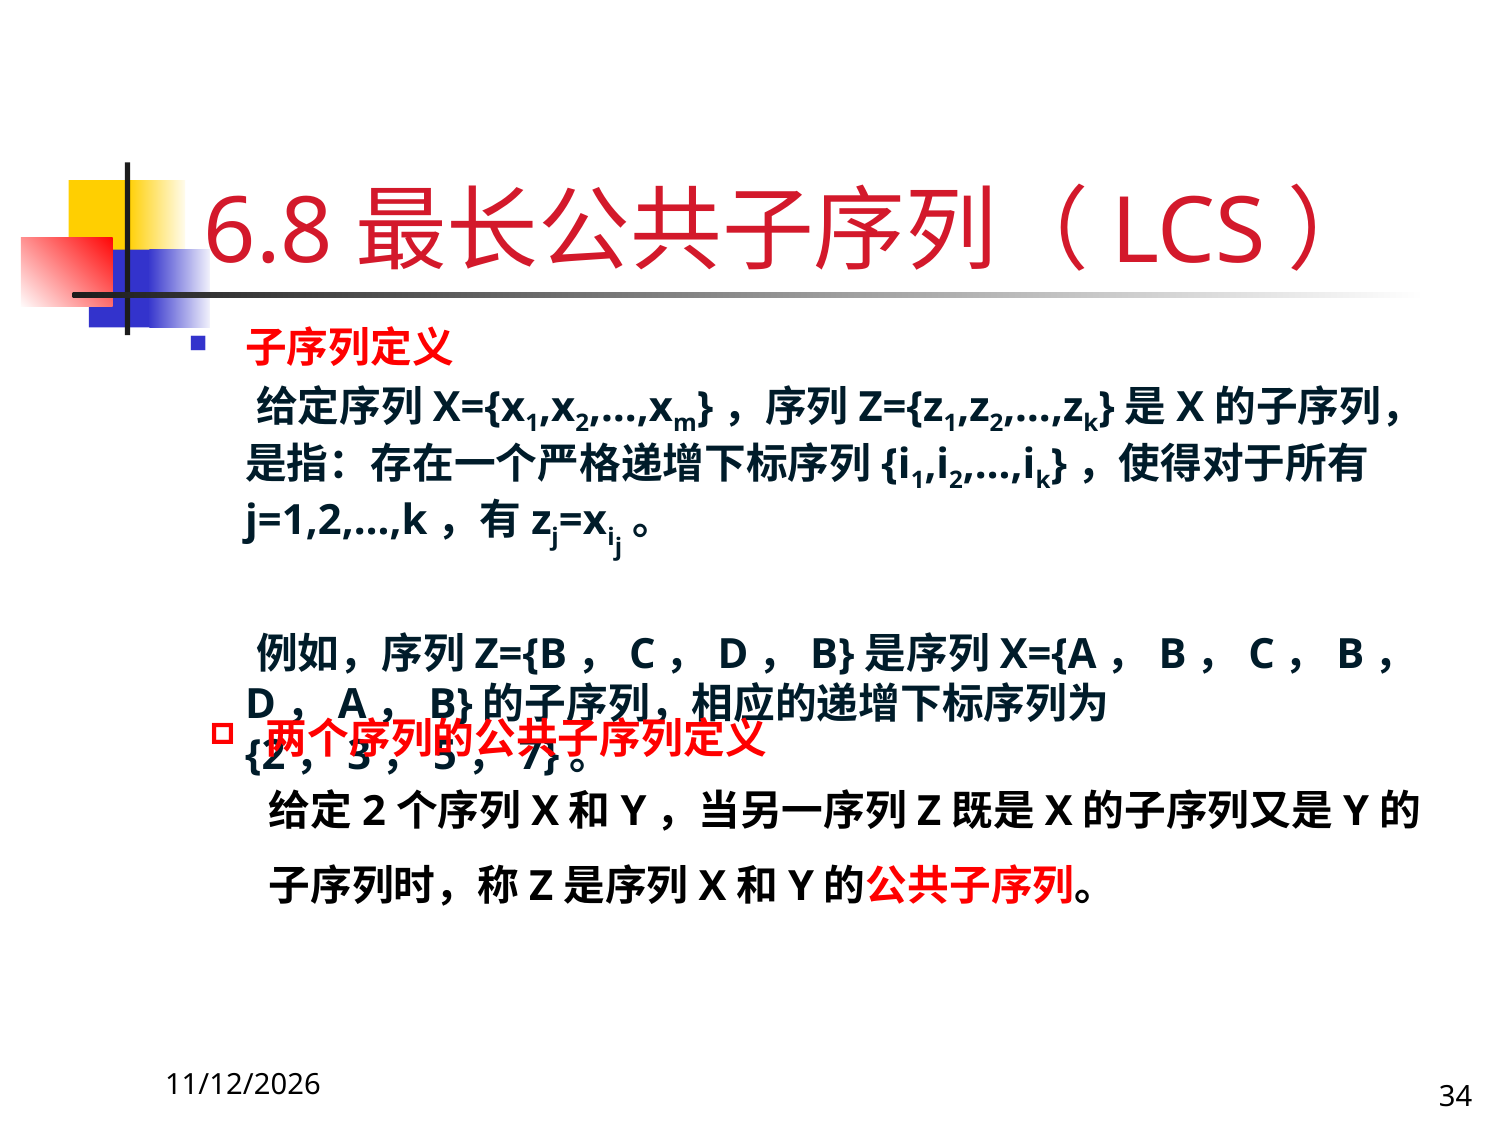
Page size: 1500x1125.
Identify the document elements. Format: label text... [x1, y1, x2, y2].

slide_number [149, 1037, 463, 1113]
title 6.8最长公共子序列（LCS） [188, 101, 1468, 289]
text_box 两个序列的公共子序列定义 [194, 679, 945, 770]
slide_number 34 [1174, 1049, 1488, 1125]
text_box 给定2个序列X和Y，当另一序列Z既是X的子序列又是Y的子序列时，称Z是序列X和Y的公共子序列。 [253, 751, 1438, 917]
list 子序列定义 给定序列X={x1,x2,…,xm}，序列Z={z1,z2,…,zk}是X的子序列，是指：存在一个严格递增下标序列{i1,i2,…,ik}，使得对于所有j=1,2,…,k，有zj=xij。 例如，序列Z={B，C，D，B}是序列X={A，B，C，B，D，A，B}的子序列，相应的递增下标序列为{2，3，5，7}。 [173, 288, 1449, 1102]
